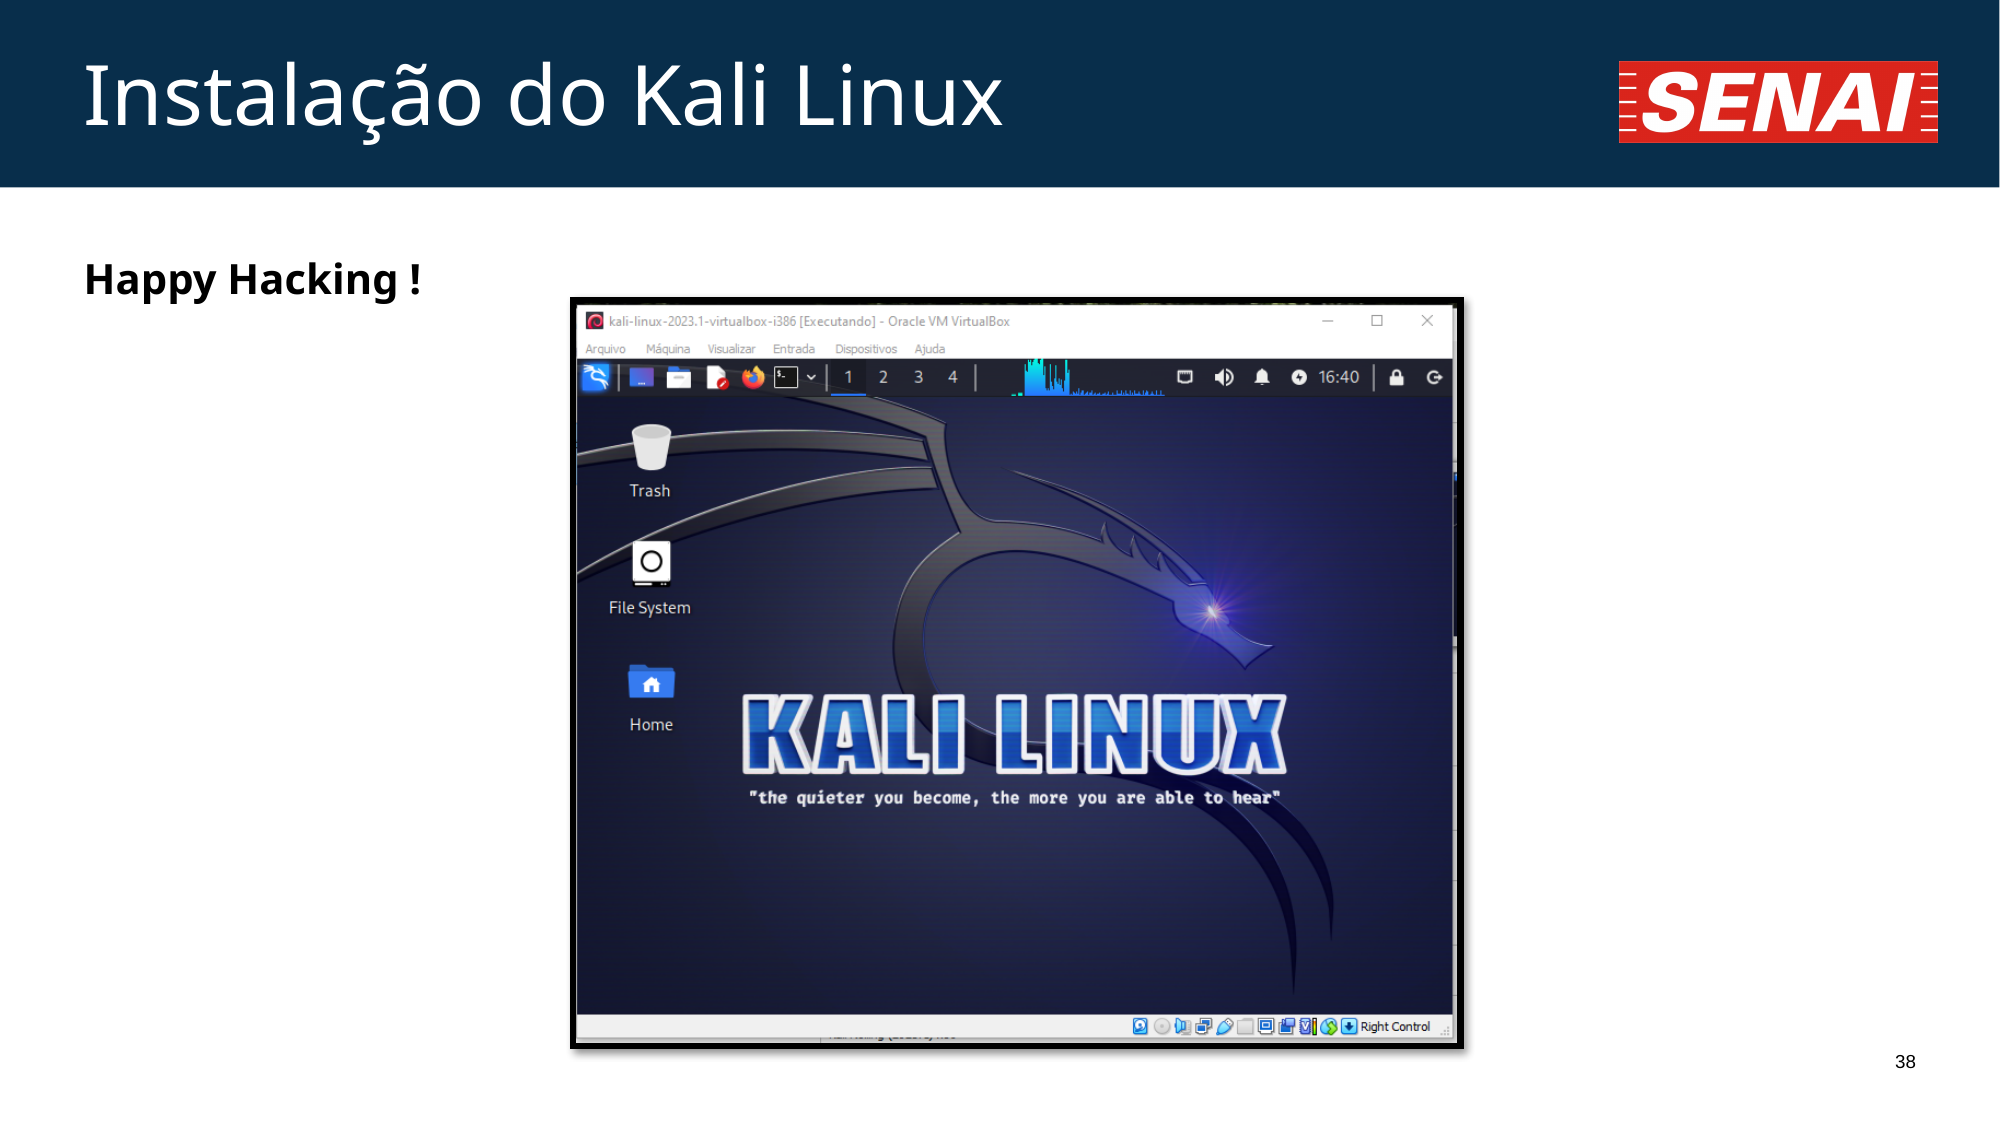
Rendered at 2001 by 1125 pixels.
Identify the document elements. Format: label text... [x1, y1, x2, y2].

text_box Happy Hacking ! [68, 250, 1906, 352]
picture [1619, 61, 1938, 143]
text_box ‹#› [1481, 1042, 1932, 1103]
title Instalação do Kali Linux [68, 59, 1551, 138]
picture [575, 302, 1458, 1043]
